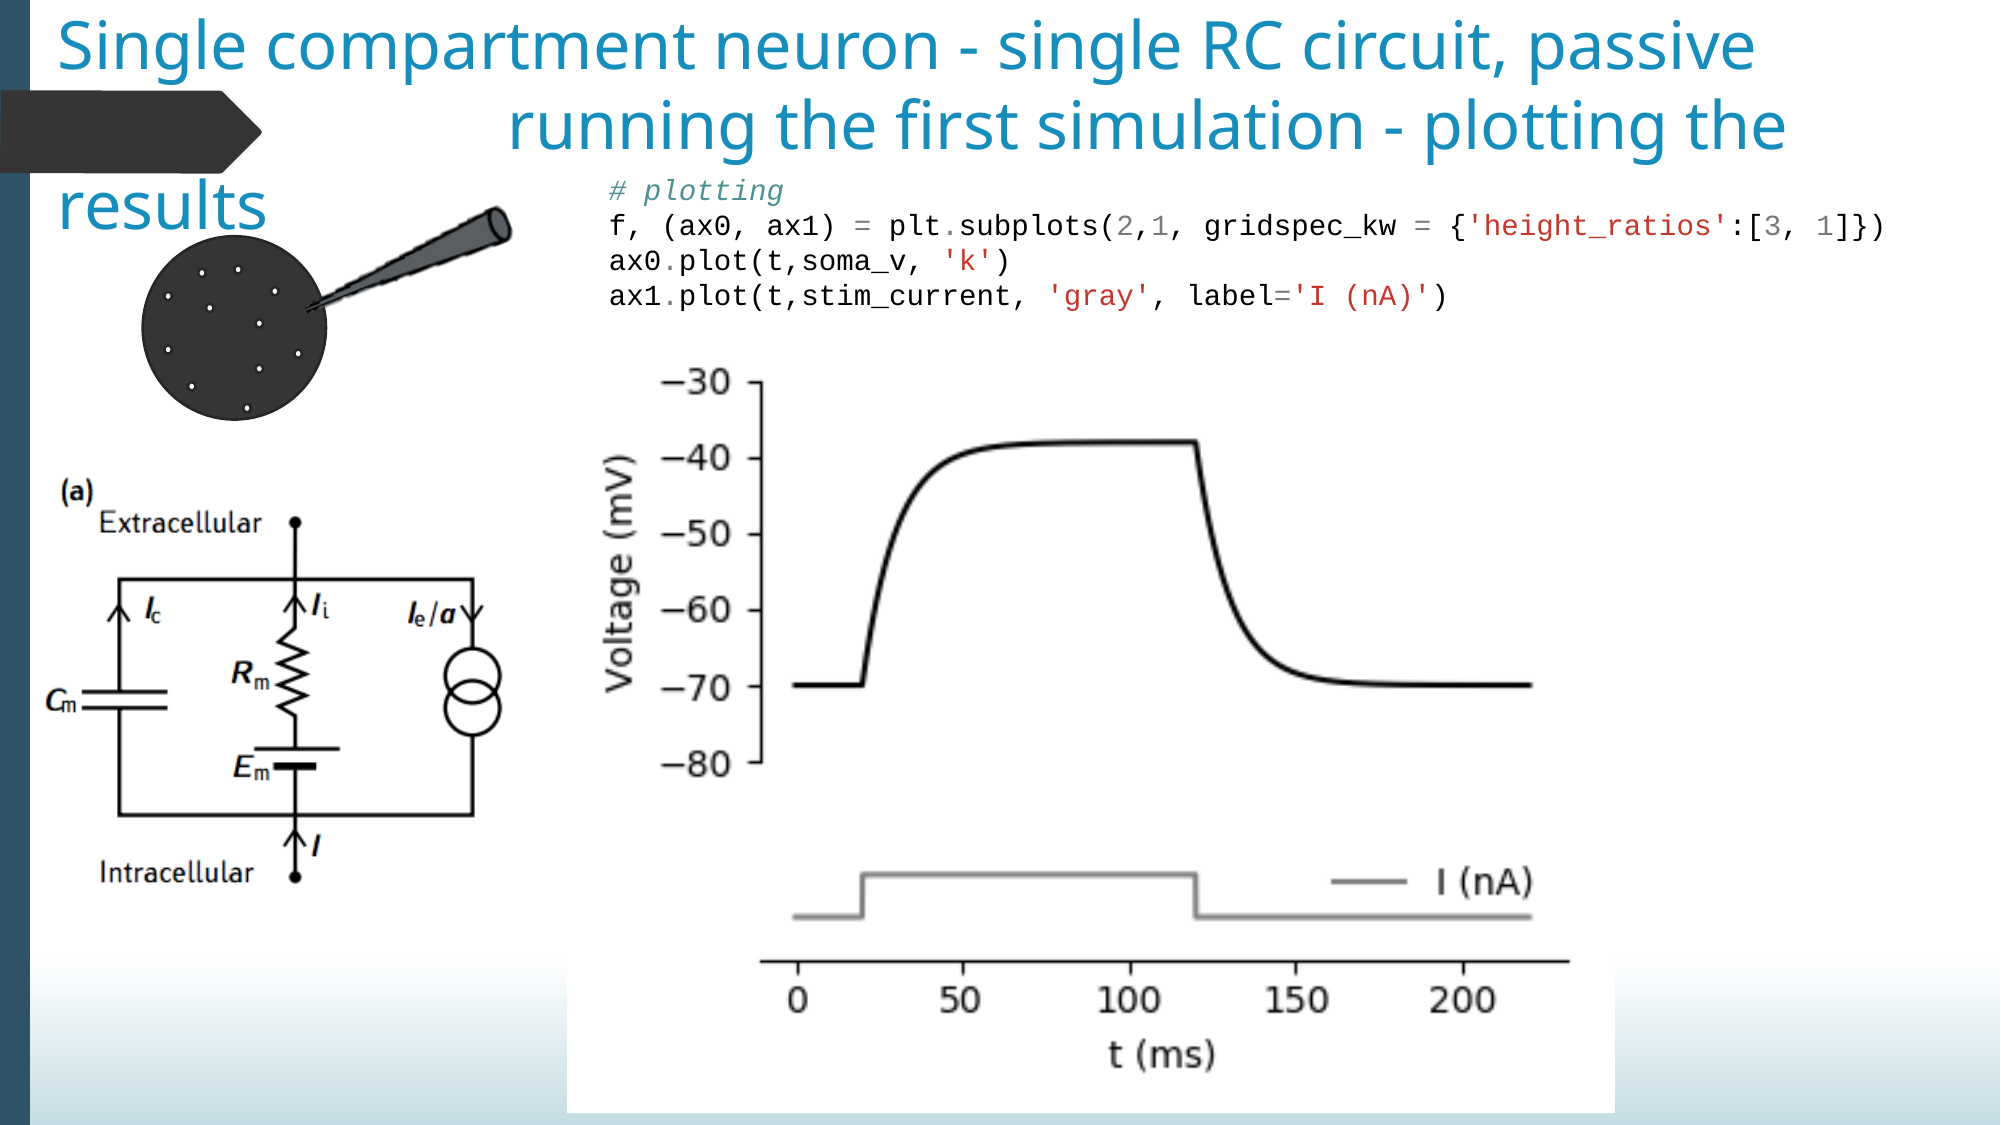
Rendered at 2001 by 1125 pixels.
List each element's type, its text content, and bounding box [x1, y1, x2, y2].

title Single compartment neuron - single RC circuit, passive running the first simulation - plotting the results [42, 0, 1945, 149]
picture [31, 447, 517, 923]
picture [567, 327, 1615, 1113]
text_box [142, 202, 517, 420]
text_box # plotting f, (ax0, ax1) = plt.subplots(2,1, gridspec_kw = {'height_ratios':[3, 1]}) ax0.plot(t,soma_v, 'k') ax1.plot(t,stim_current, 'gray', label='I (nA)') [593, 163, 2000, 356]
